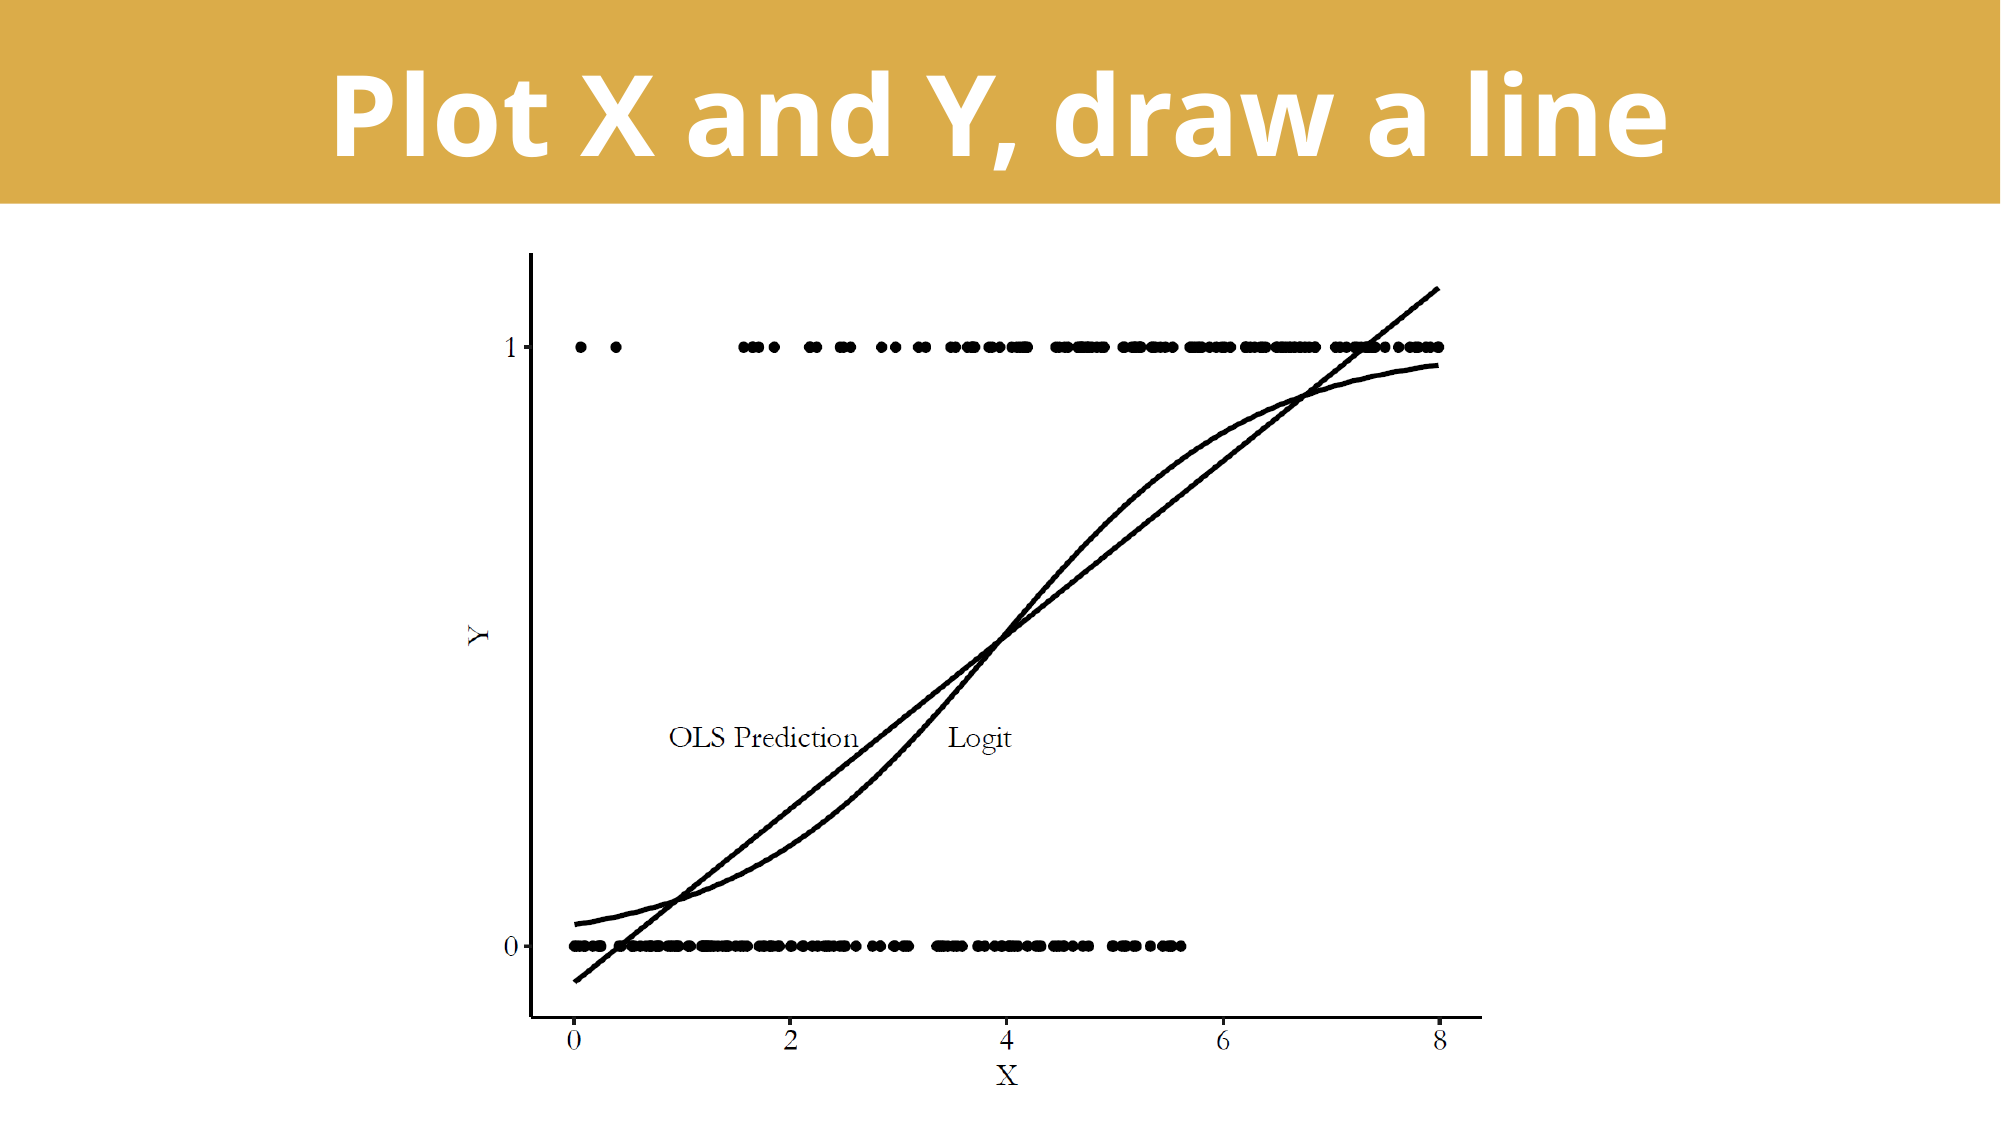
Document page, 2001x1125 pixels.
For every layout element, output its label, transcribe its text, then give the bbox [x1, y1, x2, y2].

title Plot X and Y, draw a line [0, 0, 2000, 187]
picture [437, 205, 1520, 1099]
